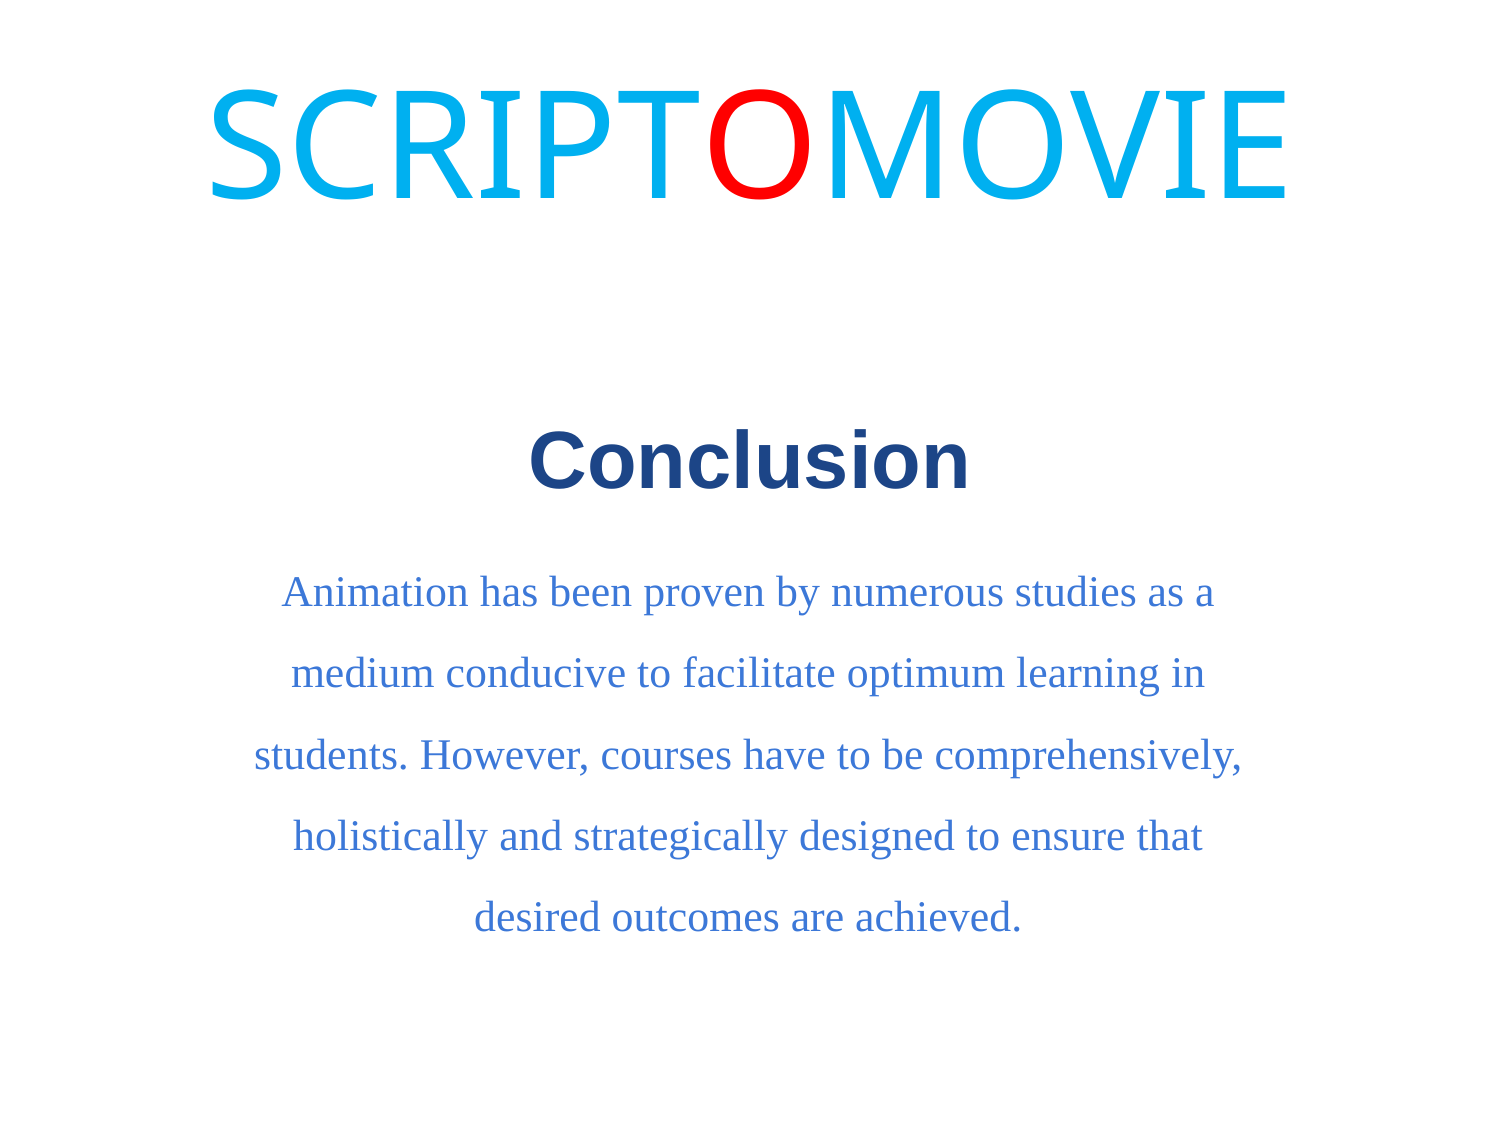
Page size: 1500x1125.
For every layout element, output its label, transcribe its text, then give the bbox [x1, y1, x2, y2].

text_box Animation has been proven by numerous studies as a medium conducive to facilitate optimum learning in students. However, courses have to be comprehensively, holistically and strategically designed to ensure that desired outcomes are achieved. [158, 518, 1474, 1071]
list Conclusion [75, 287, 1425, 448]
title SCRIPTOMOVIE [75, 45, 1425, 233]
